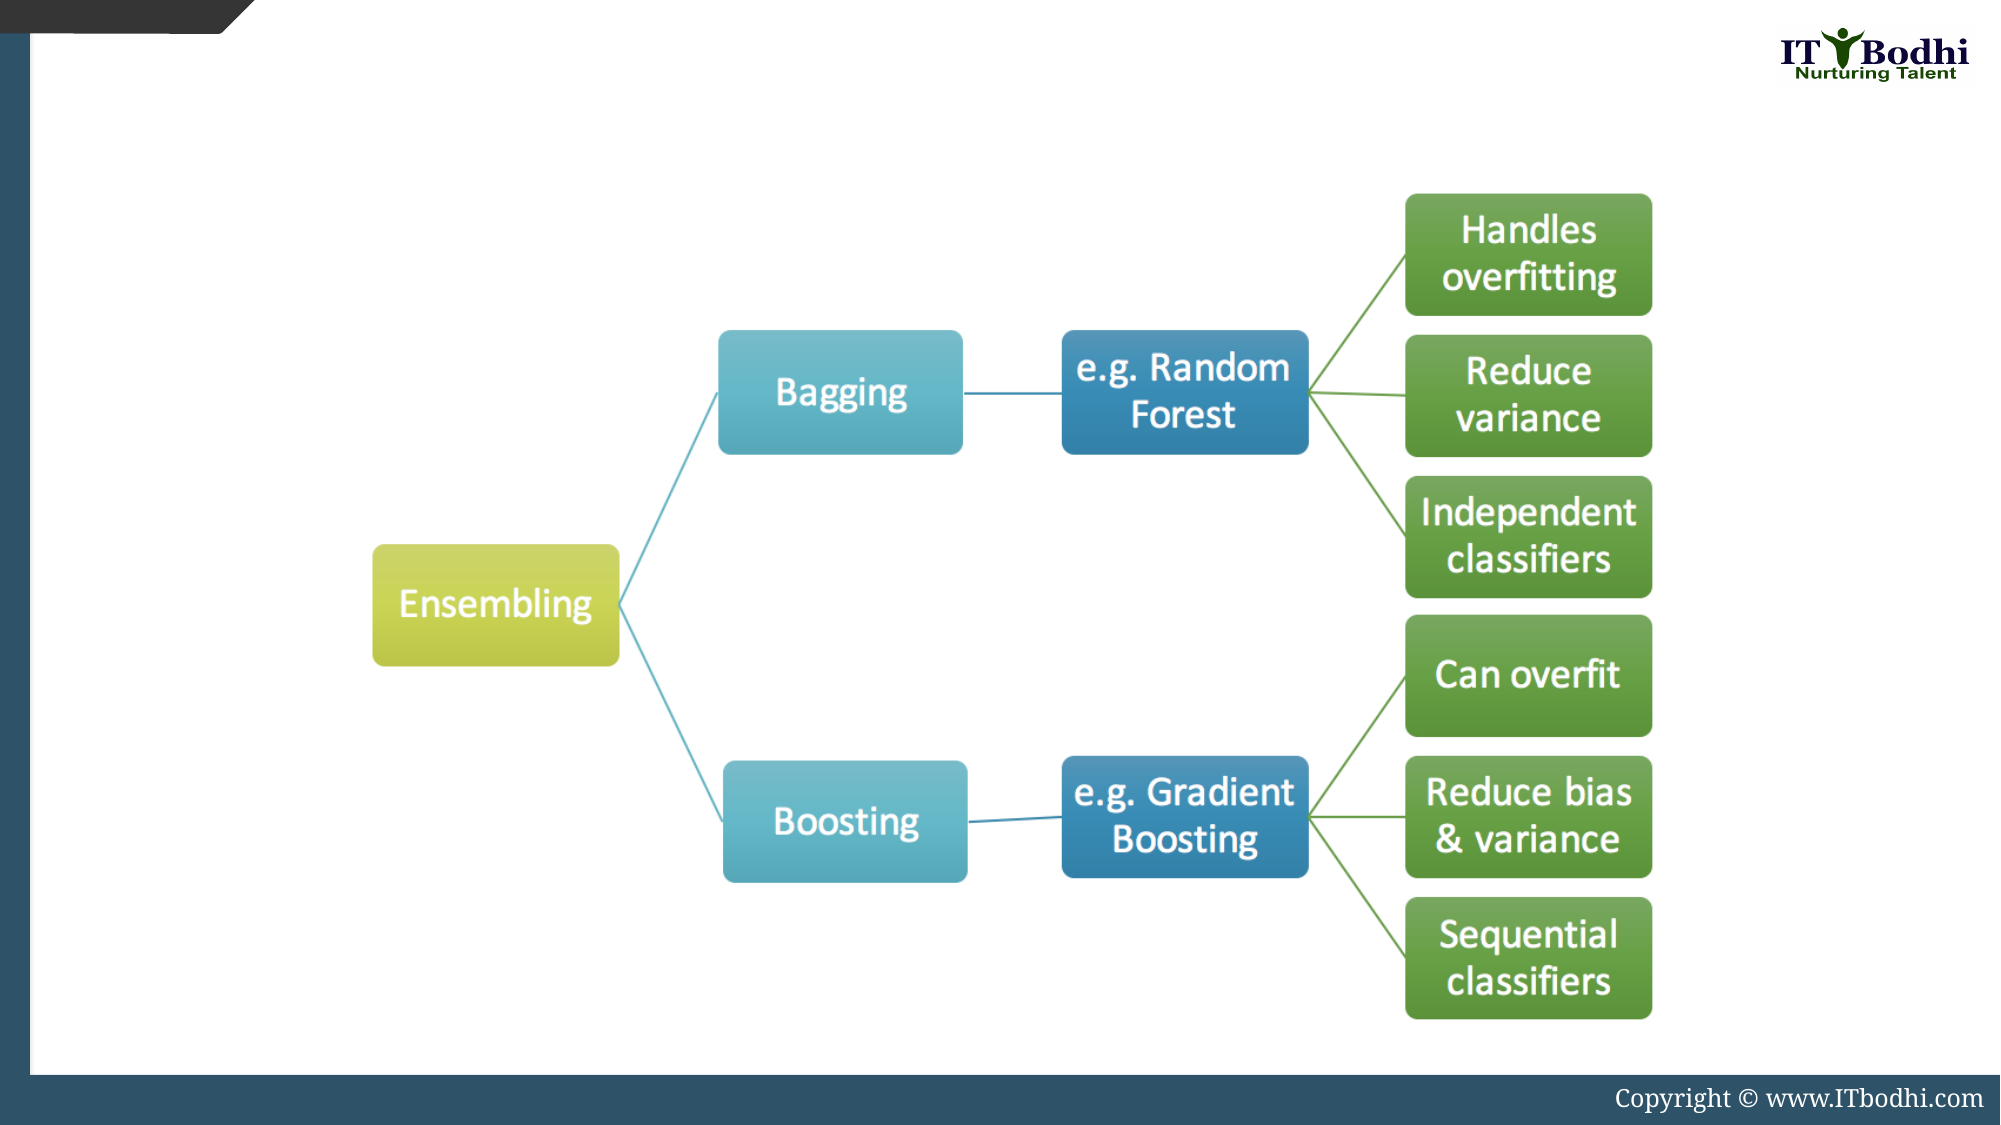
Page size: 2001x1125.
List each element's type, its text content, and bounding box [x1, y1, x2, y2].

text_box Copyright © www.ITbodhi.com [24, 1074, 2000, 1125]
picture [1774, 24, 1976, 88]
picture [262, 69, 1763, 1051]
